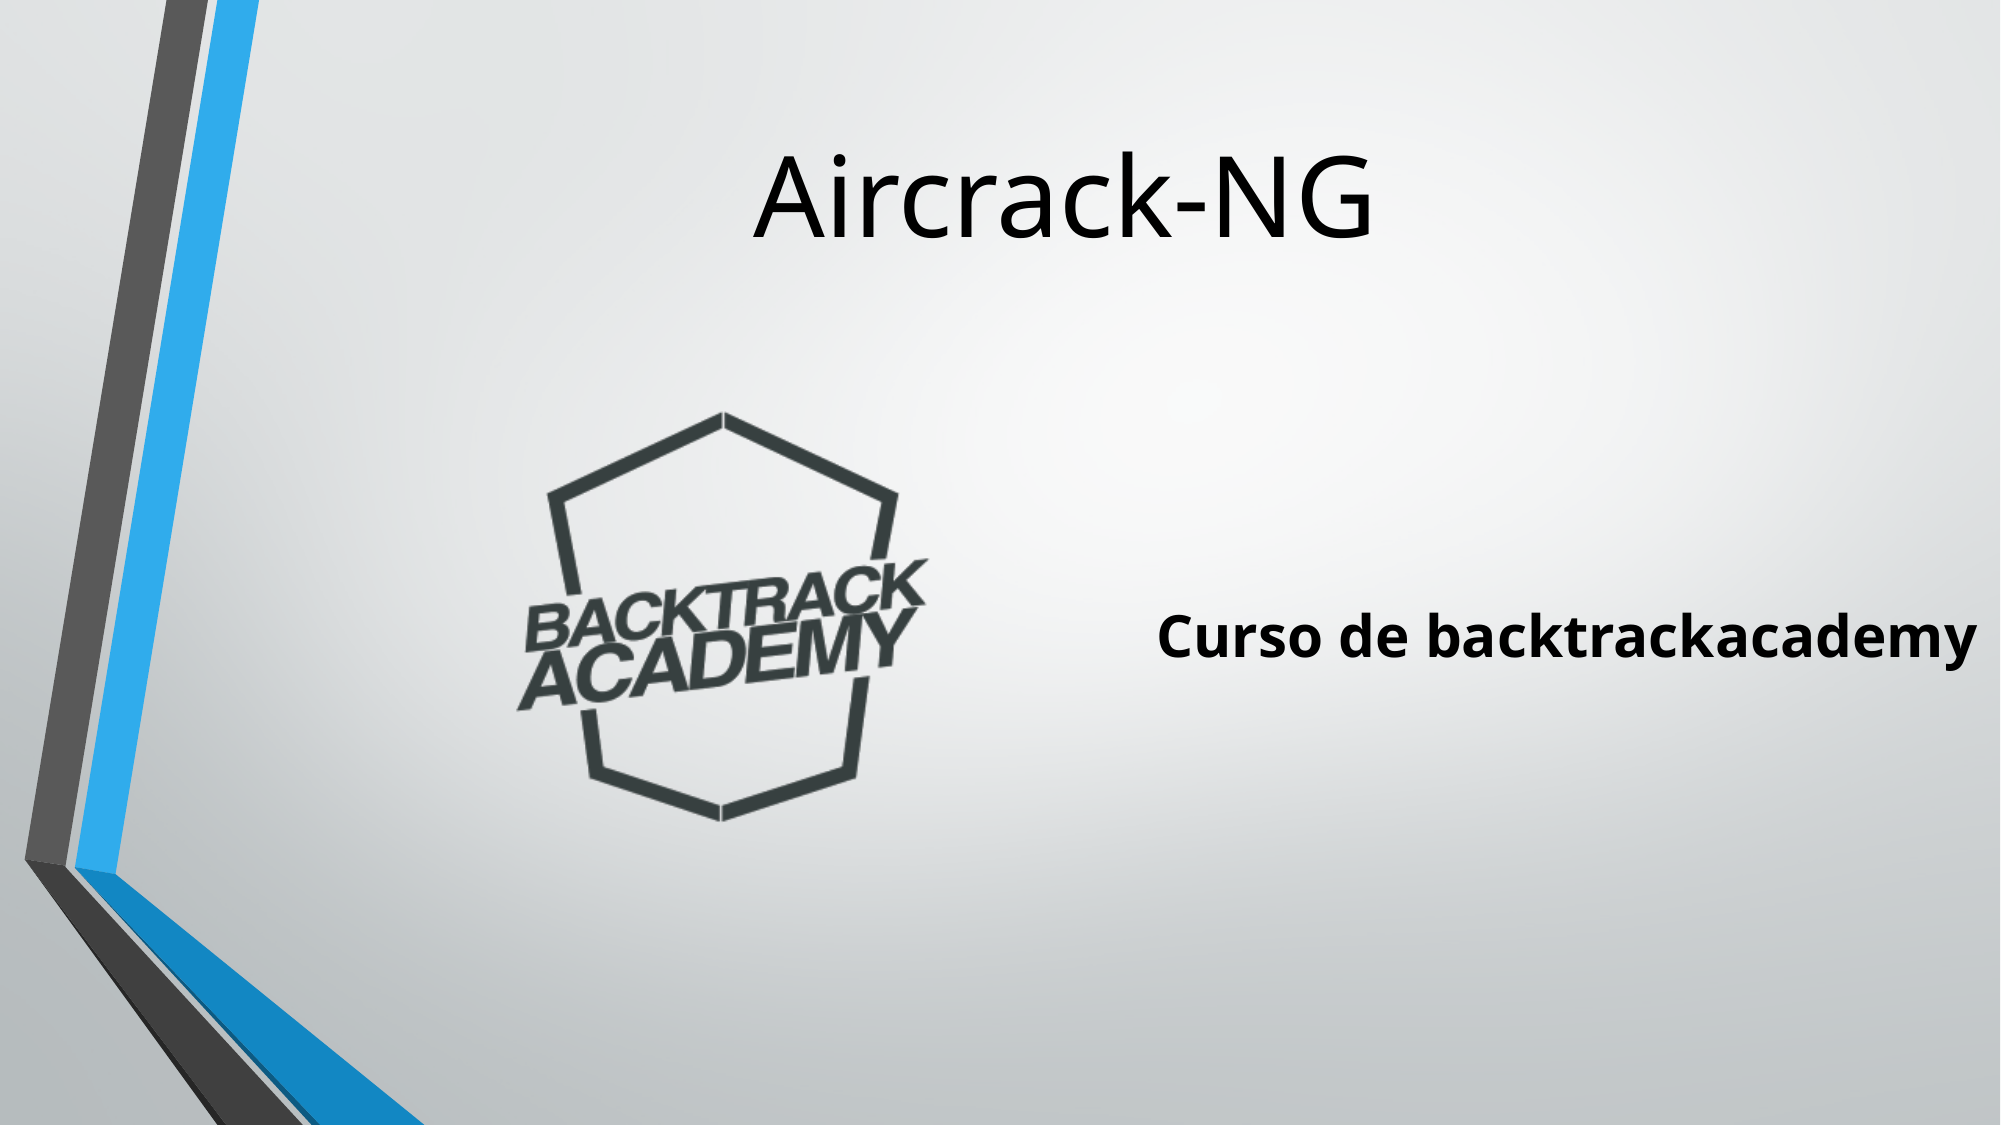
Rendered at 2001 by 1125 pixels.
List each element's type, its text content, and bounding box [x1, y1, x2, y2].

text_box Curso de backtrackacademy [1141, 591, 2000, 677]
picture [329, 384, 1130, 842]
title Aircrack-NG [243, 48, 1887, 337]
